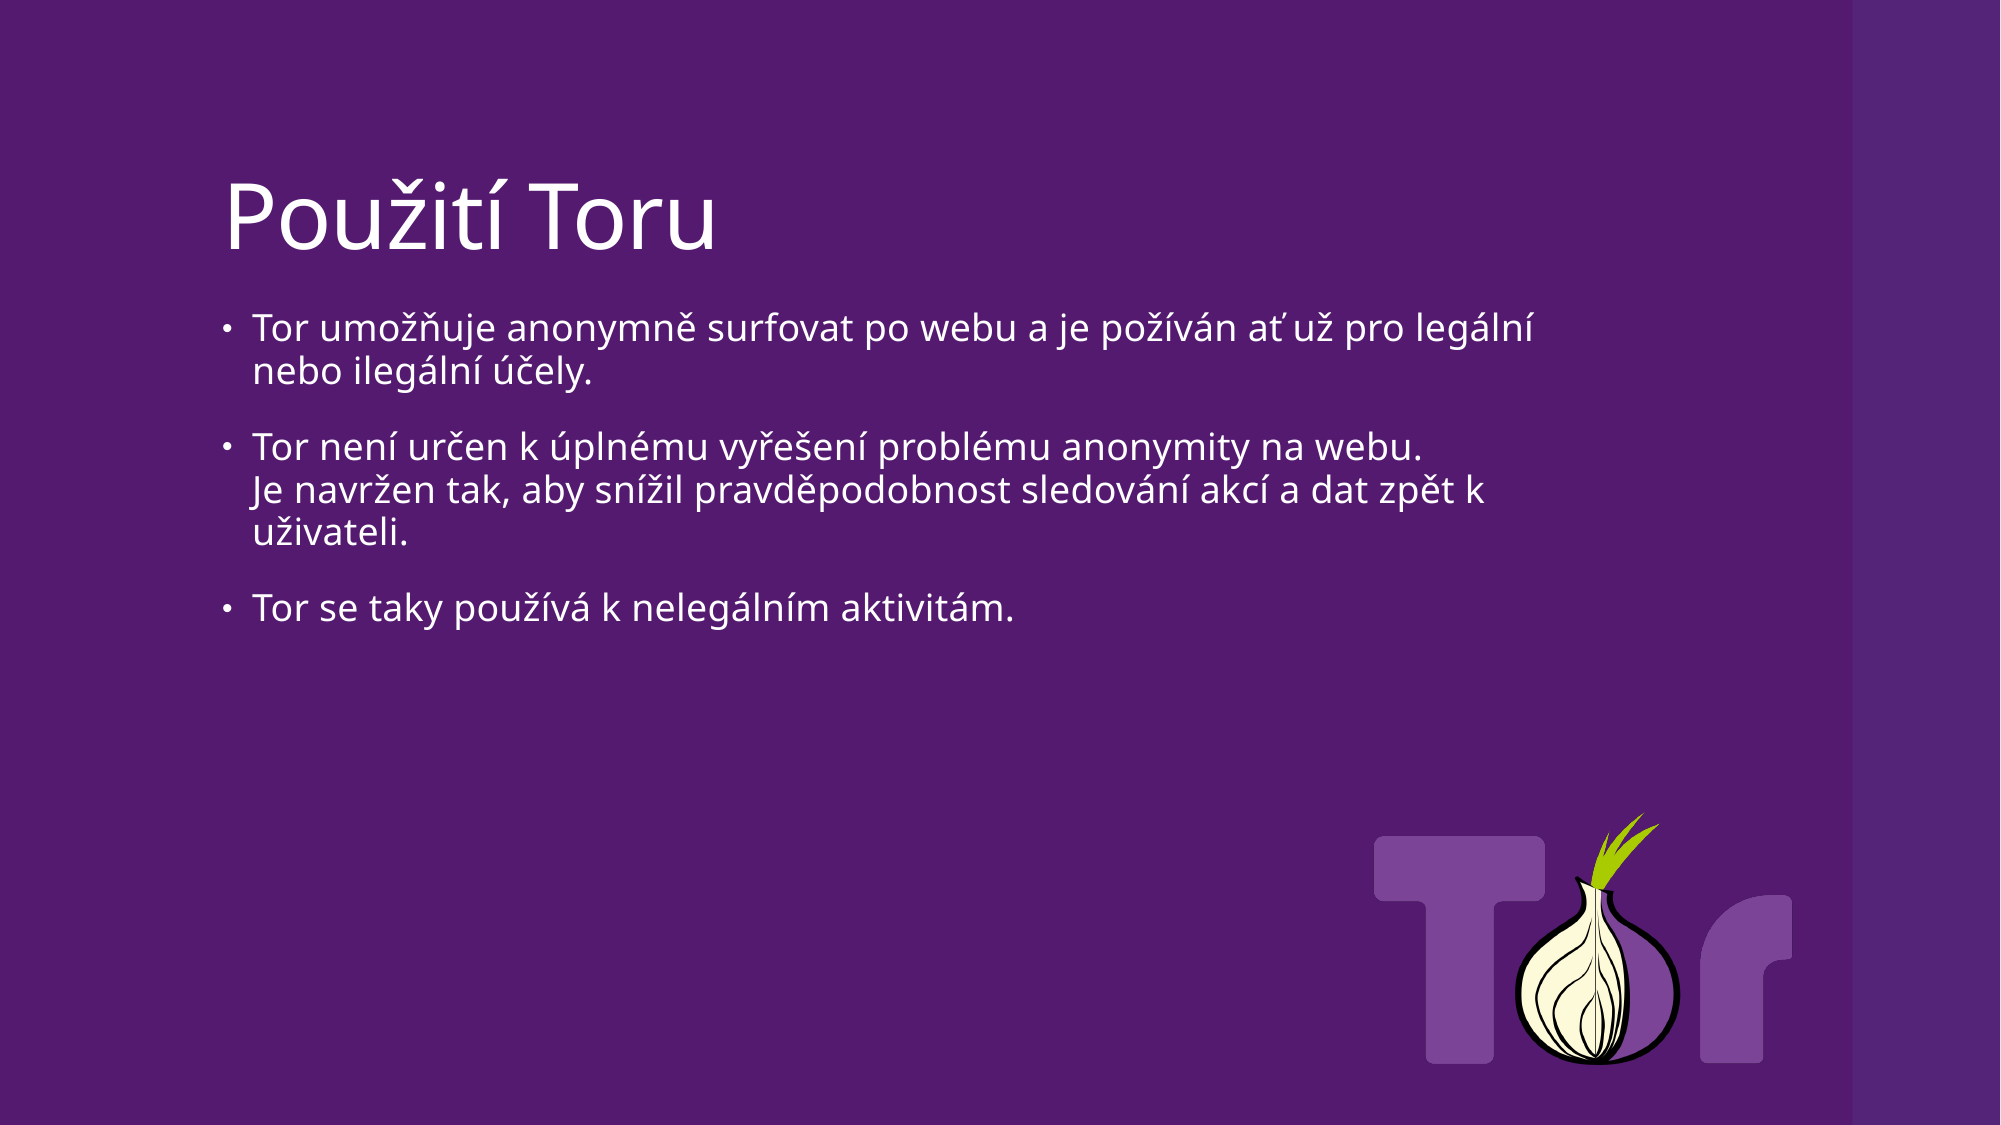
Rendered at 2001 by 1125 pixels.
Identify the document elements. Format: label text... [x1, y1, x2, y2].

picture [1372, 811, 1794, 1066]
title Použití Toru [206, 60, 1797, 278]
list Tor umožňuje anonymně surfovat po webu a je požíván ať už pro legální nebo ilegální účely. Tor není určen k úplnému vyřešení problému anonymity na webu. Je navržen tak, aby snížil pravděpodobnost sledování akcí a dat zpět k uživateli. Tor se taky používá k nelegálním aktivitám. [206, 299, 1617, 1014]
